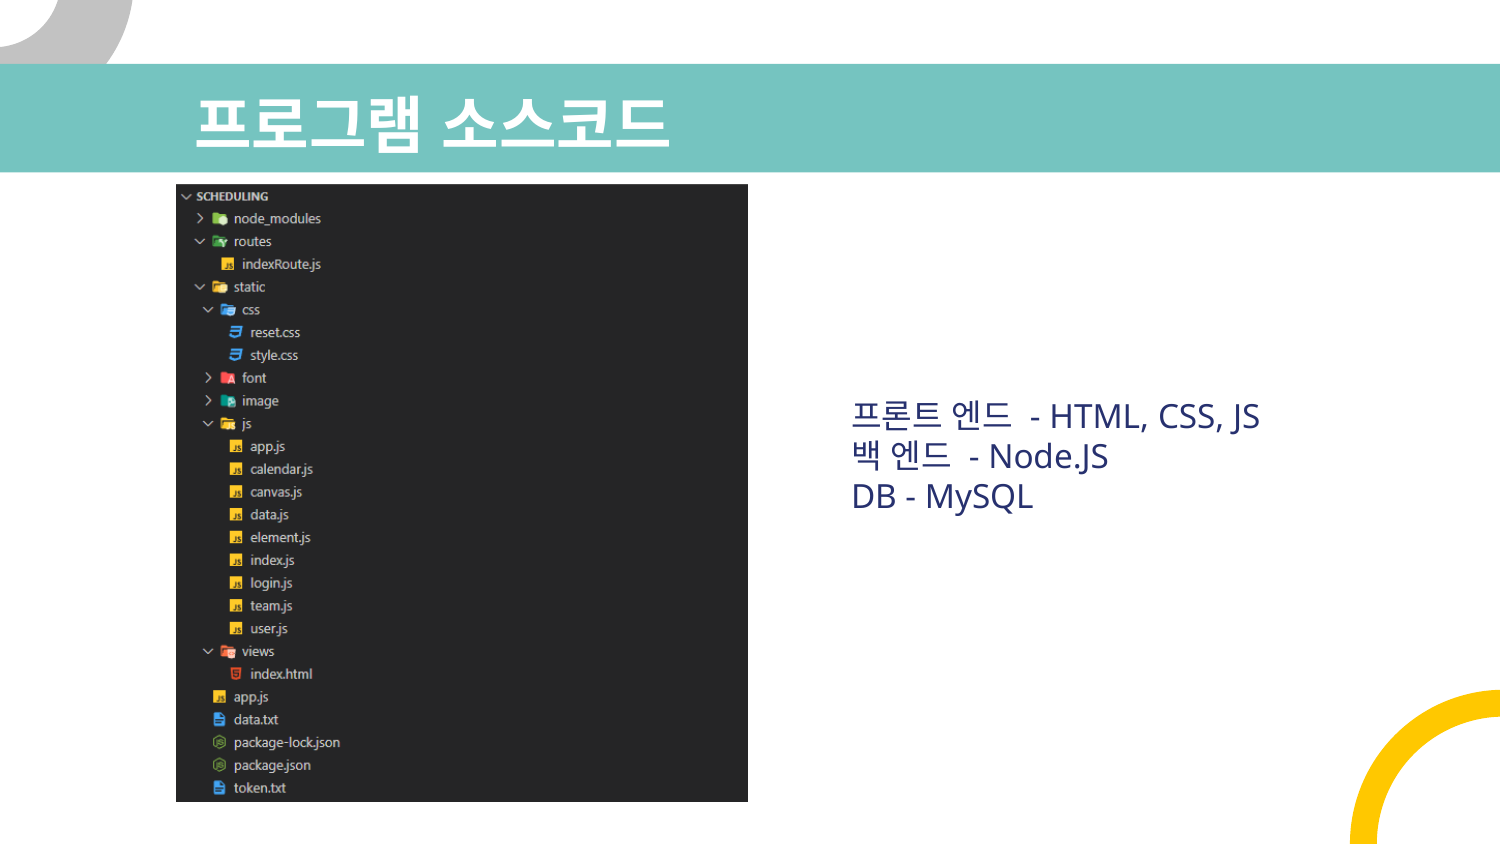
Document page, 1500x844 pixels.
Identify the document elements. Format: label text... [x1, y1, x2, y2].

picture [176, 184, 749, 802]
title 프로그램 소스코드 [179, 71, 1449, 166]
subtitle 프론트 엔드 - HTML, CSS, JS 백 엔드 - Node.JS DB - MySQL [828, 184, 1324, 727]
